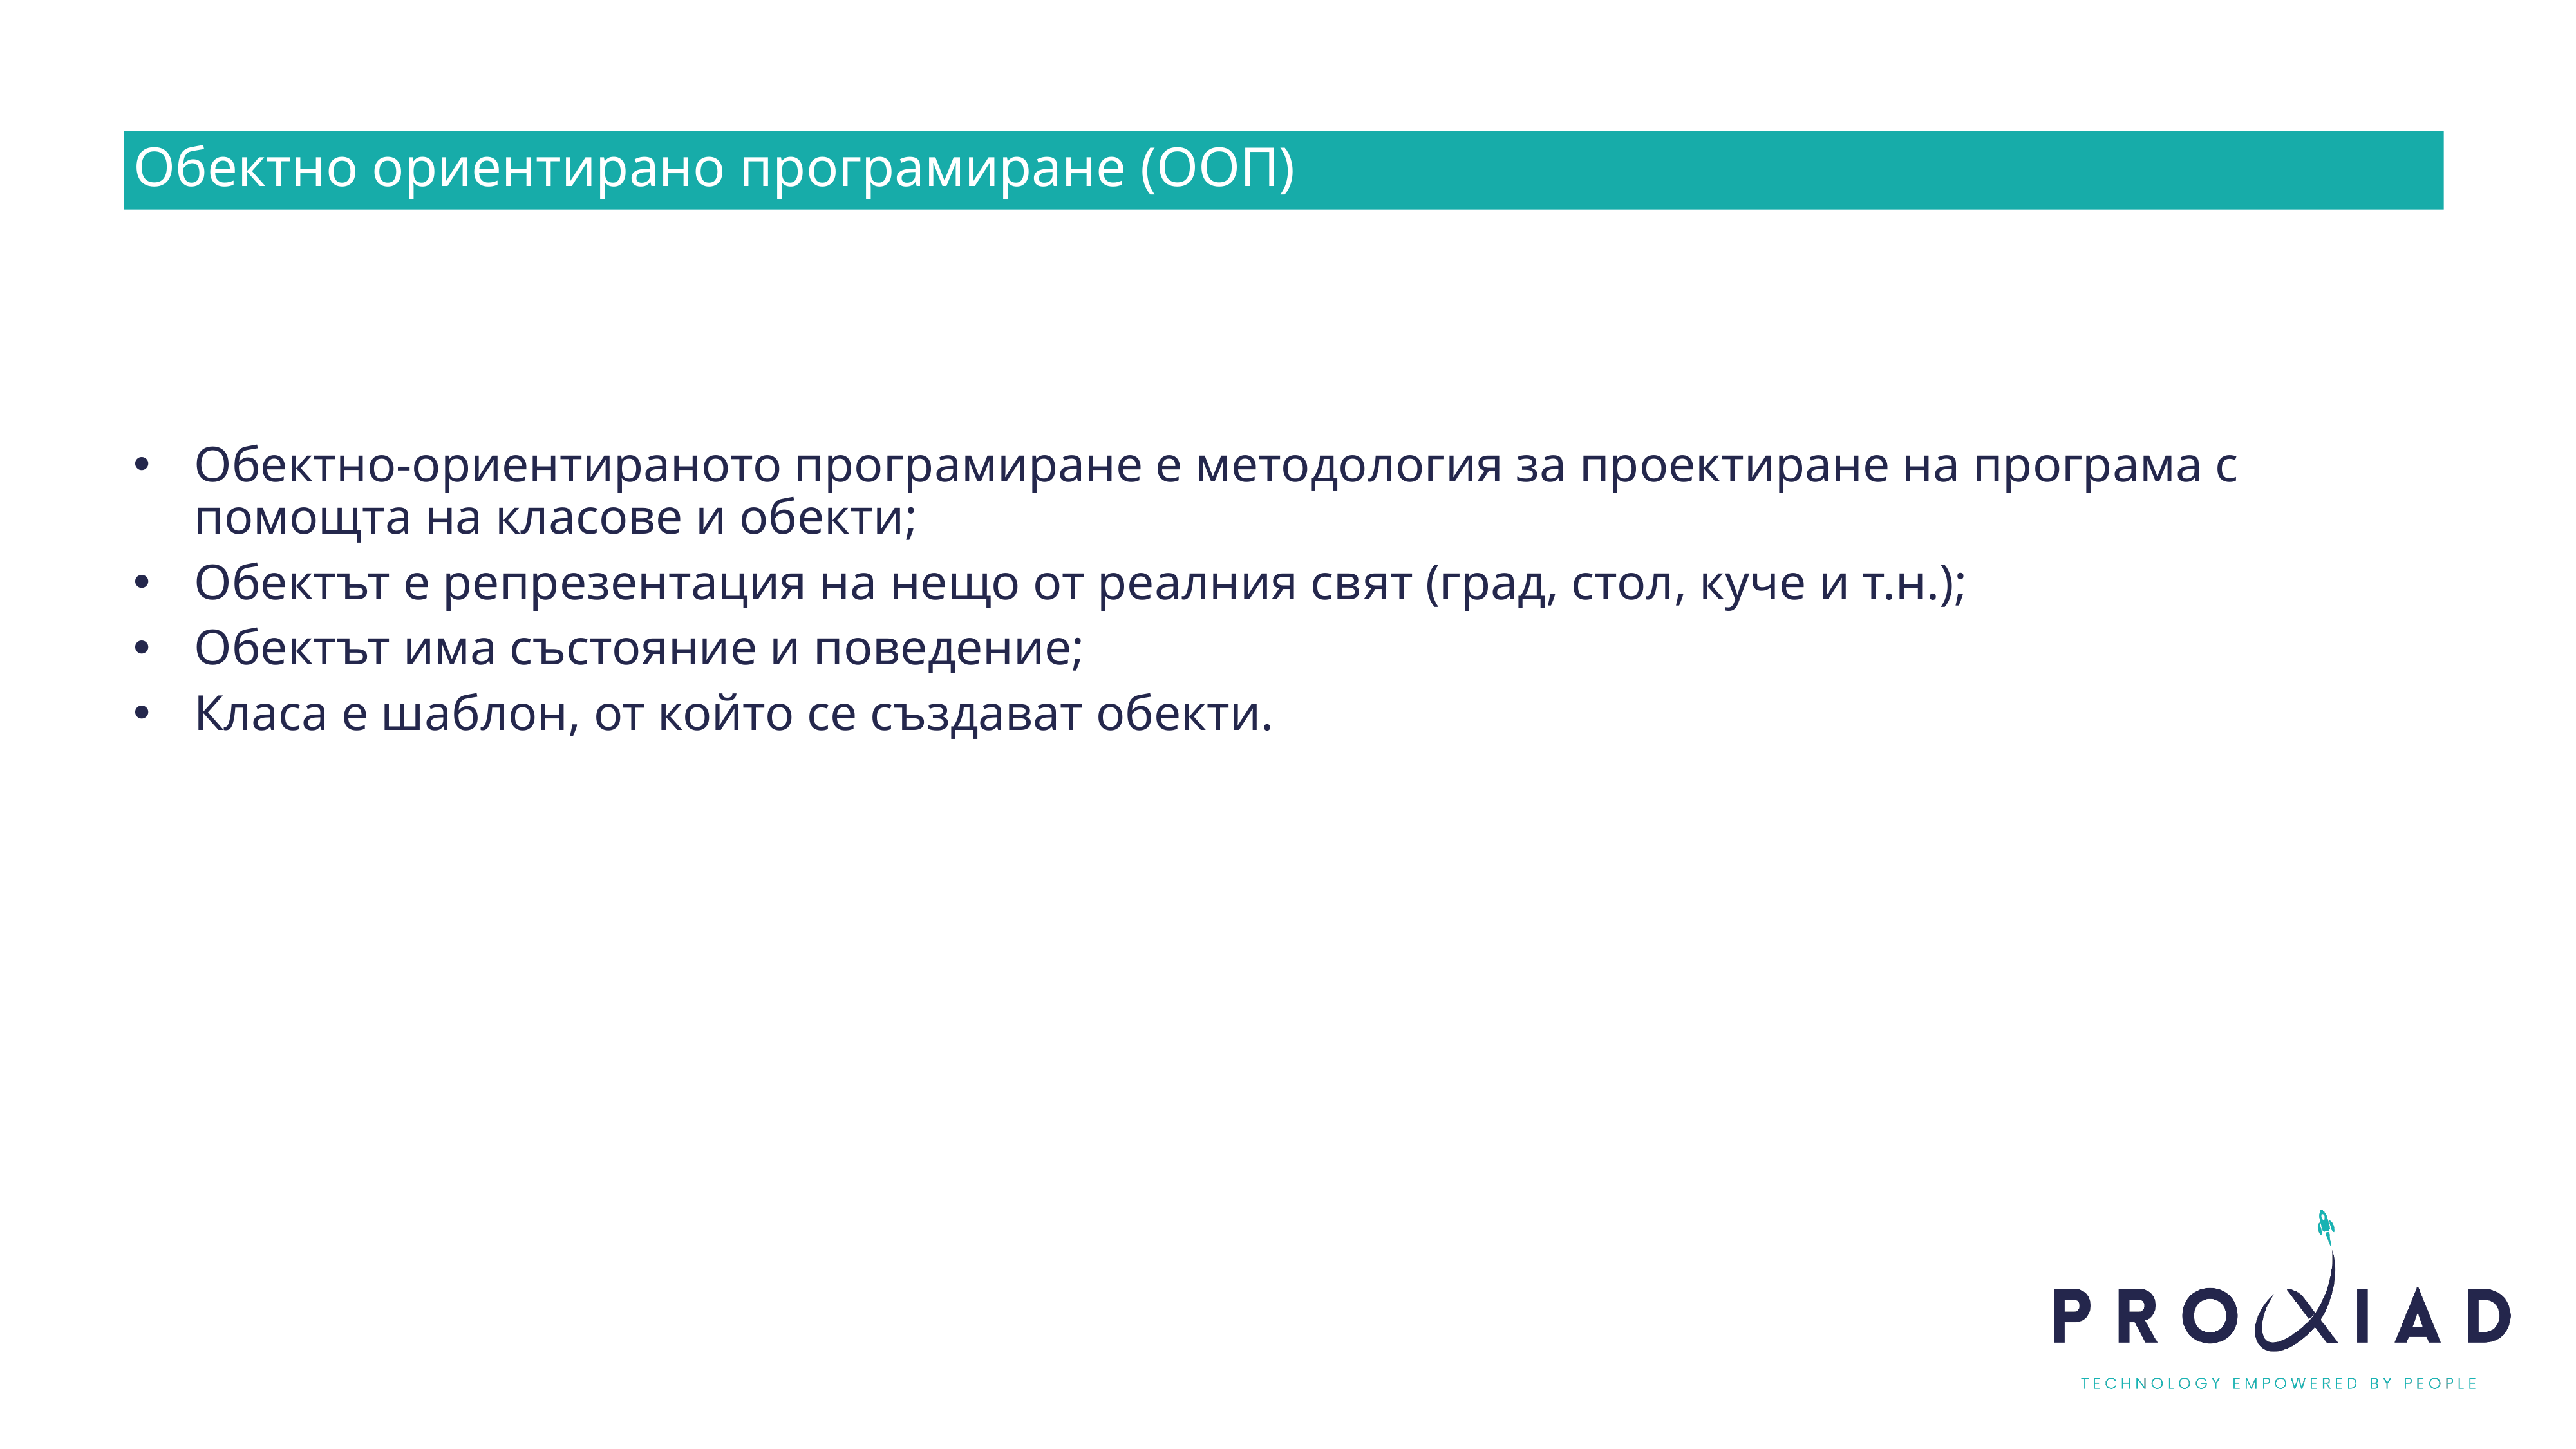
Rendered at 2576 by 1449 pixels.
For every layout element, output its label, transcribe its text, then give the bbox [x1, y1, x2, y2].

text_box Обектно ориентирано програмиране (ООП) [124, 131, 2444, 207]
picture [1988, 1149, 2576, 1449]
text_box Обектно-ориентираното програмиране е методология за проектиране на програма с помощта на класове и обекти; Обектът е репрезентация на нещо от реалния свят (град, стол, куче и т.н.); Обектът има състояние и поведение; Класа е шаблон, от който се създават обекти. [124, 435, 2444, 1036]
